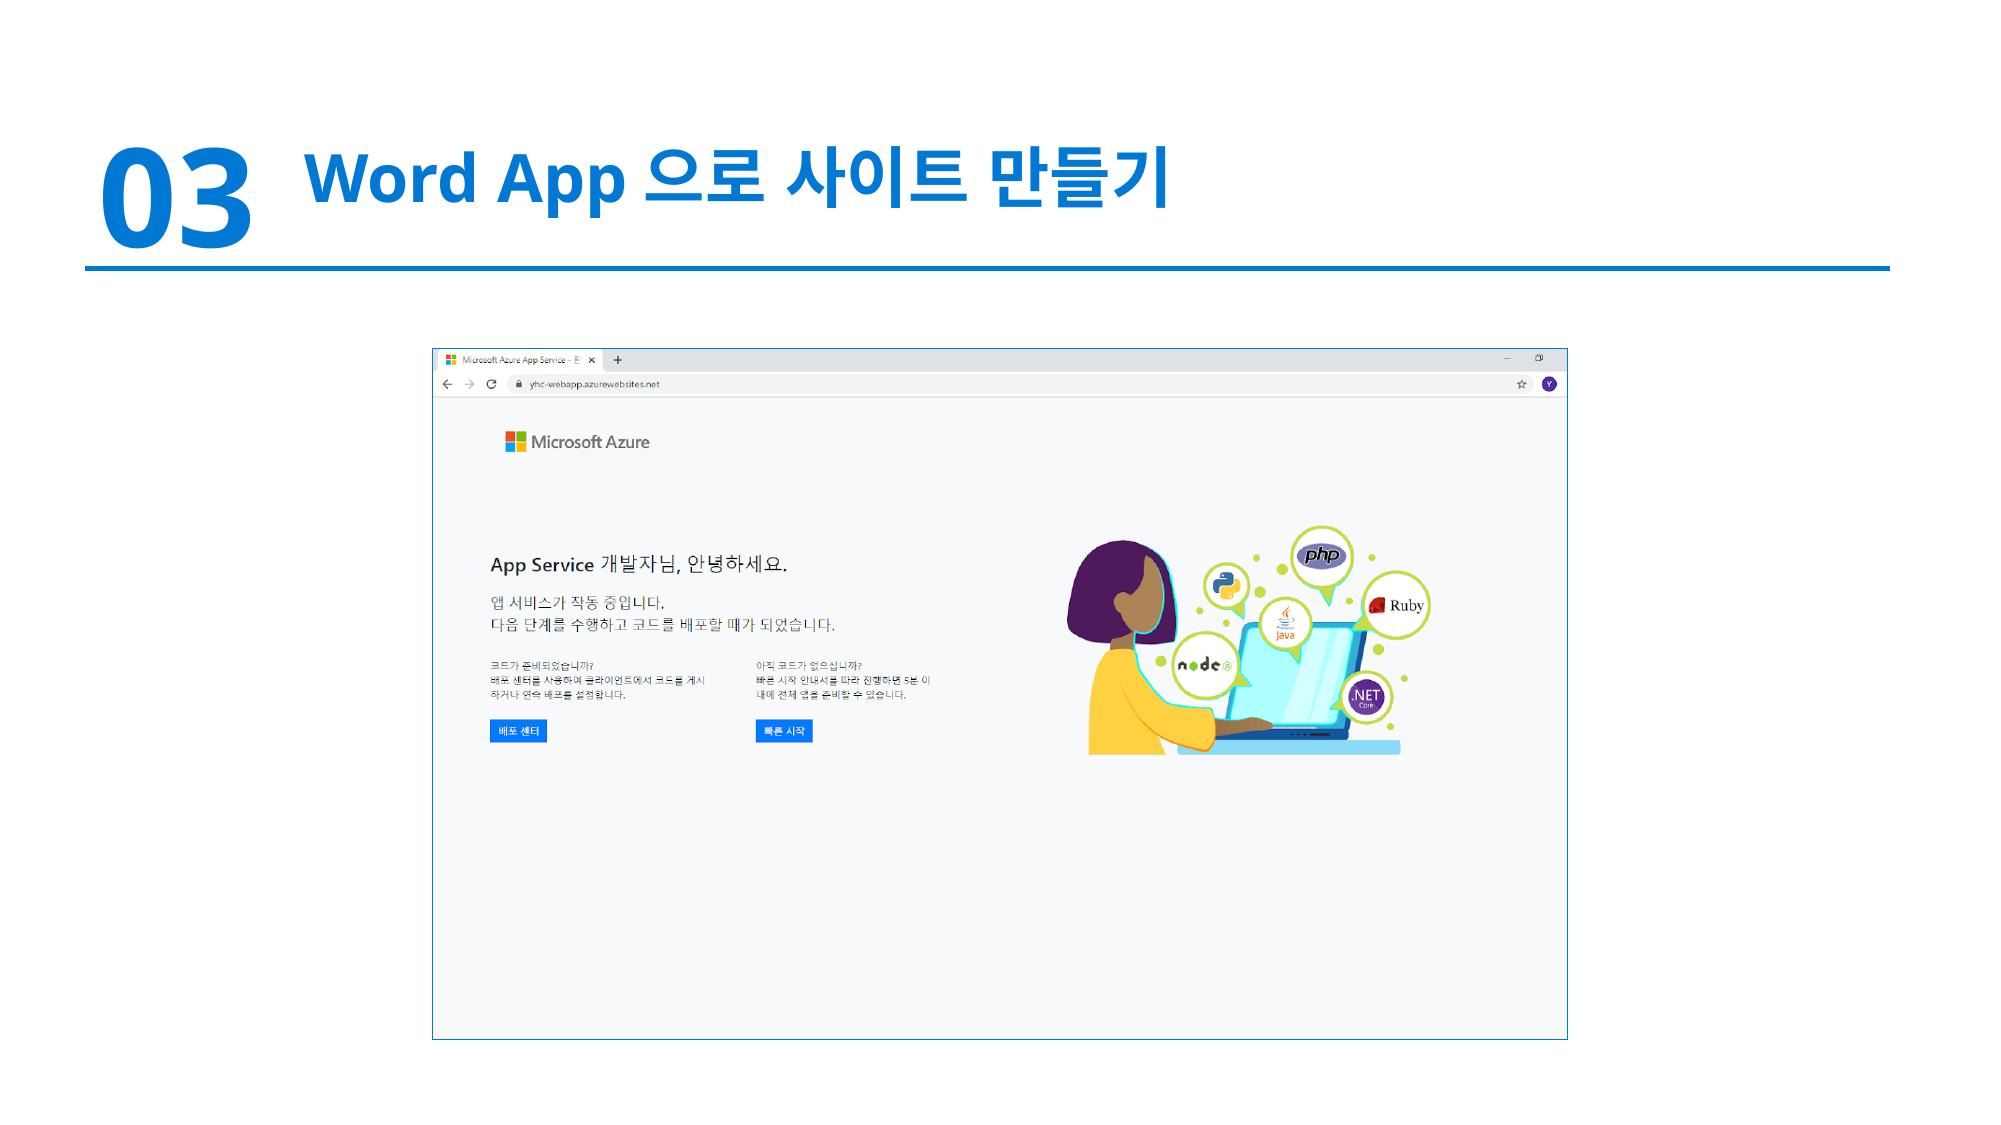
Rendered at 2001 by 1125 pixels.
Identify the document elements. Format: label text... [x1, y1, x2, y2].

text_box Word App으로 사이트 만들기 [289, 128, 1189, 224]
picture [432, 348, 1568, 1040]
text_box 03 [83, 102, 271, 282]
